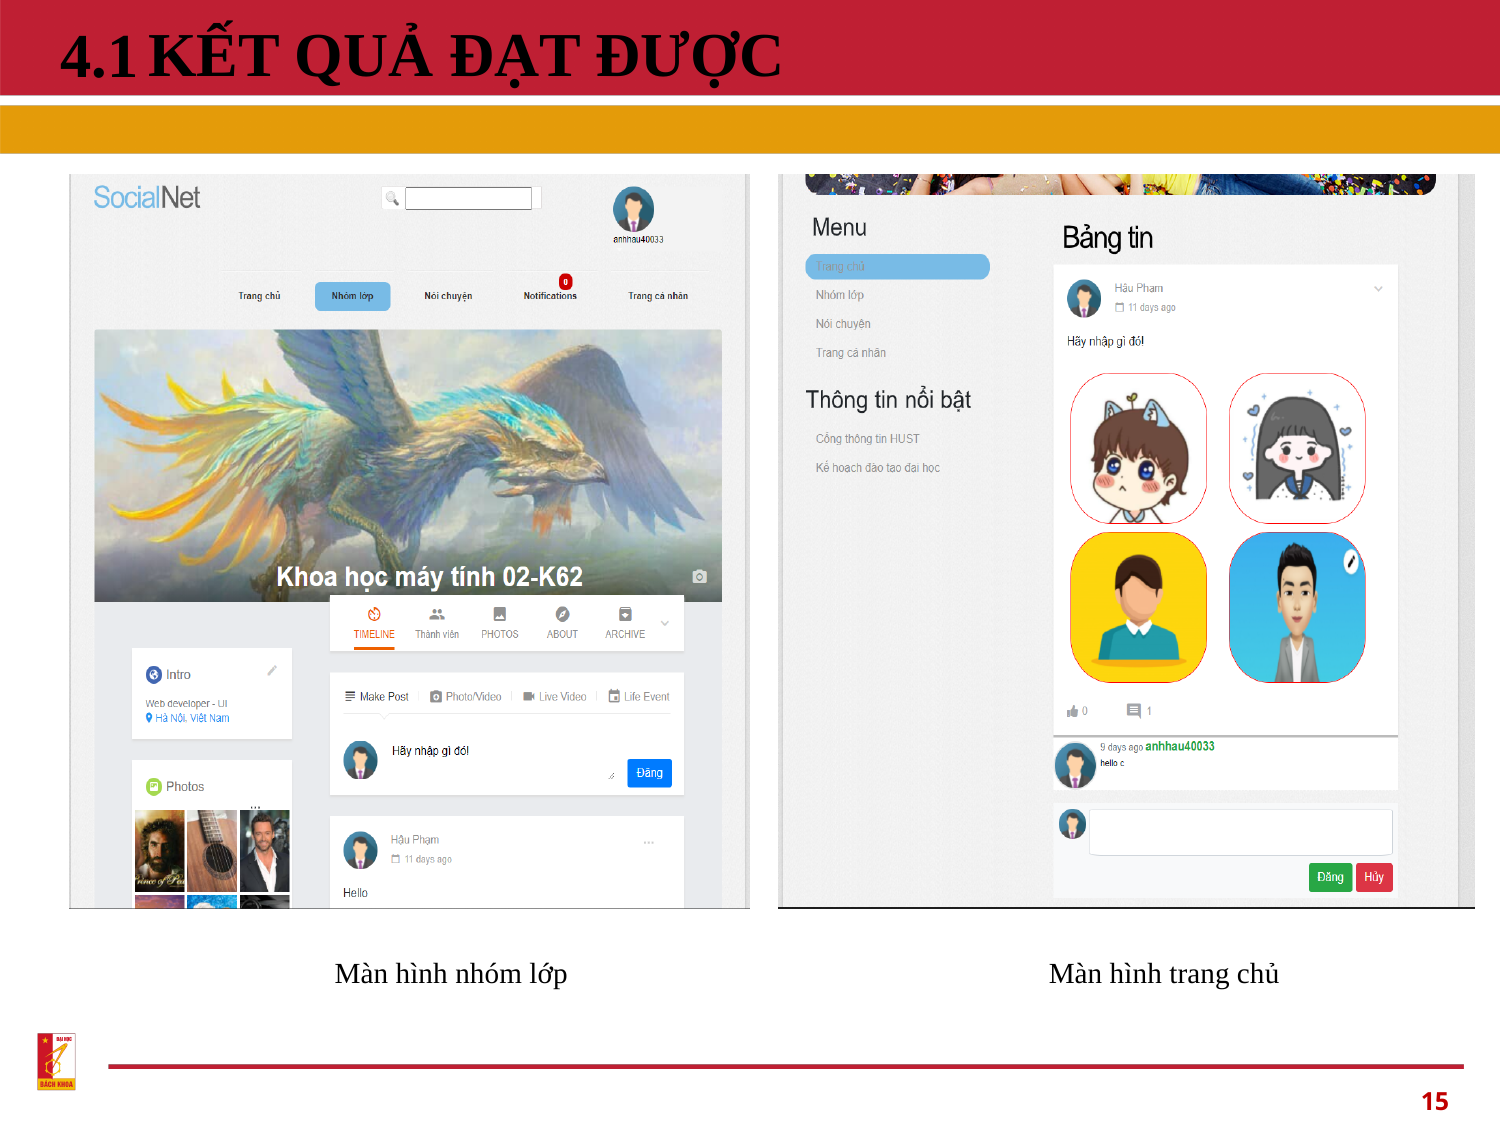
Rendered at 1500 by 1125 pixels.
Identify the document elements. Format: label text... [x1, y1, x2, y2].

slide_number 15 [1126, 1078, 1464, 1125]
text_box 4.1 [41, 7, 159, 98]
picture [0, 0, 1500, 1125]
text_box Màn hình trang chủ [941, 947, 1387, 998]
text_box Màn hình nhóm lớp [257, 947, 645, 998]
title KẾT QUẢ ĐẠT ĐƯỢC [133, 14, 1409, 225]
